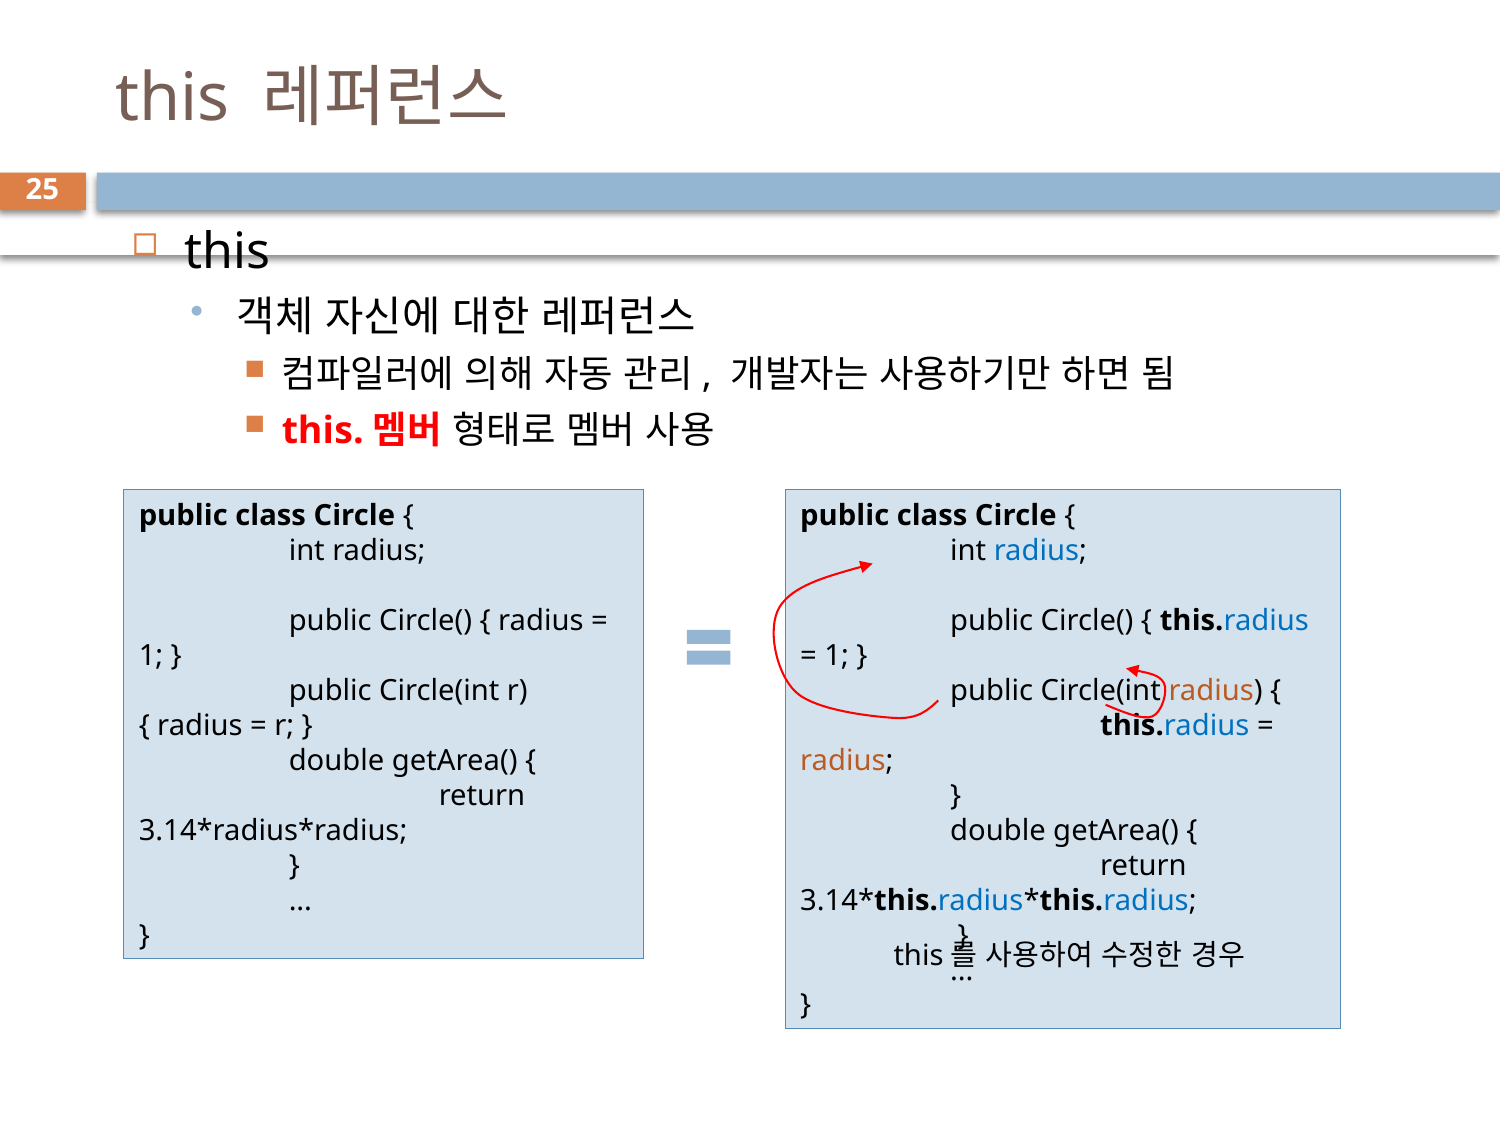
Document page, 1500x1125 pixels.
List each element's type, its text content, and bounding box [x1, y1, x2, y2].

text_box this를 사용하여 수정한 경우 [878, 928, 1261, 979]
text_box public class Circle { int radius; public Circle() { radius = 1; } public Circle(int r) { radius = r; } double getArea() { return 3.14*radius*radius; } ... } [123, 489, 644, 959]
text_box [685, 649, 732, 666]
text_box [685, 628, 732, 645]
list this 객체 자신에 대한 레퍼런스 컴파일러에 의해 자동 관리, 개발자는 사용하기만 하면 됨 this.멤버 형태로 멤버 사용 [117, 210, 1418, 1079]
text_box public class Circle { int radius; public Circle() { this.radius = 1; } public Circle(int radius) { this.radius = radius; } double getArea() { return 3.14*this.radius*this.radius; } ... } [785, 489, 1341, 1029]
text_box [1105, 664, 1167, 719]
title this 레퍼런스 [100, 37, 1438, 149]
text_box [772, 560, 940, 720]
slide_number 25 [0, 170, 87, 211]
